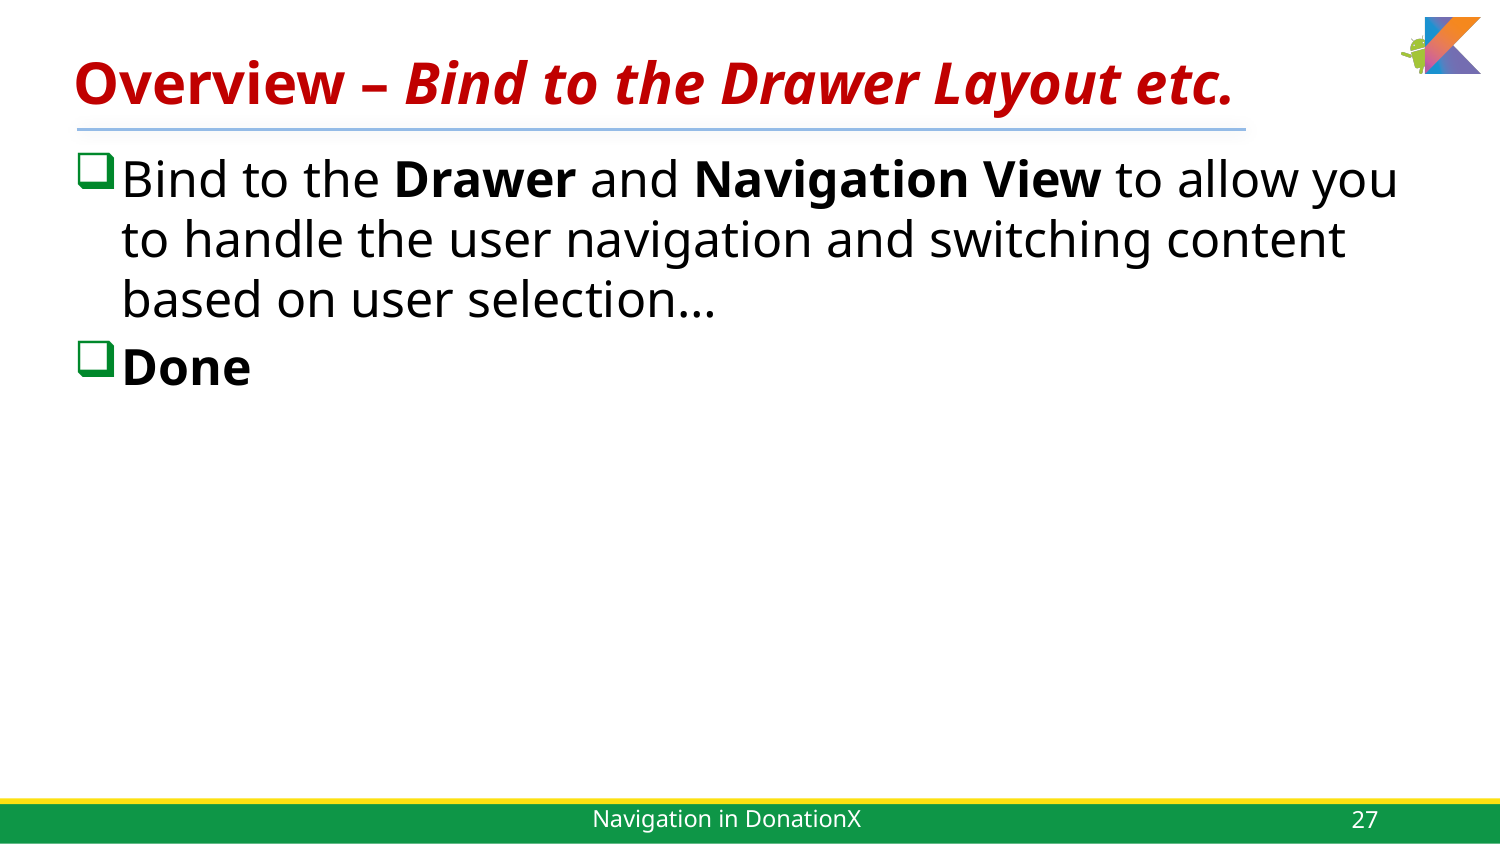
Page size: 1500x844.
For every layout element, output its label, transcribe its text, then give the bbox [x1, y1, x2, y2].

title Overview – Bind to the Drawer Layout etc. [64, 0, 1341, 126]
footer Navigation in DonationX [527, 802, 927, 843]
picture [1401, 17, 1481, 74]
list Bind to the Drawer and Navigation View to allow you to handle the user navigation and switching content based on user selection… Done [64, 137, 1461, 844]
slide_number 27 [1074, 799, 1388, 844]
